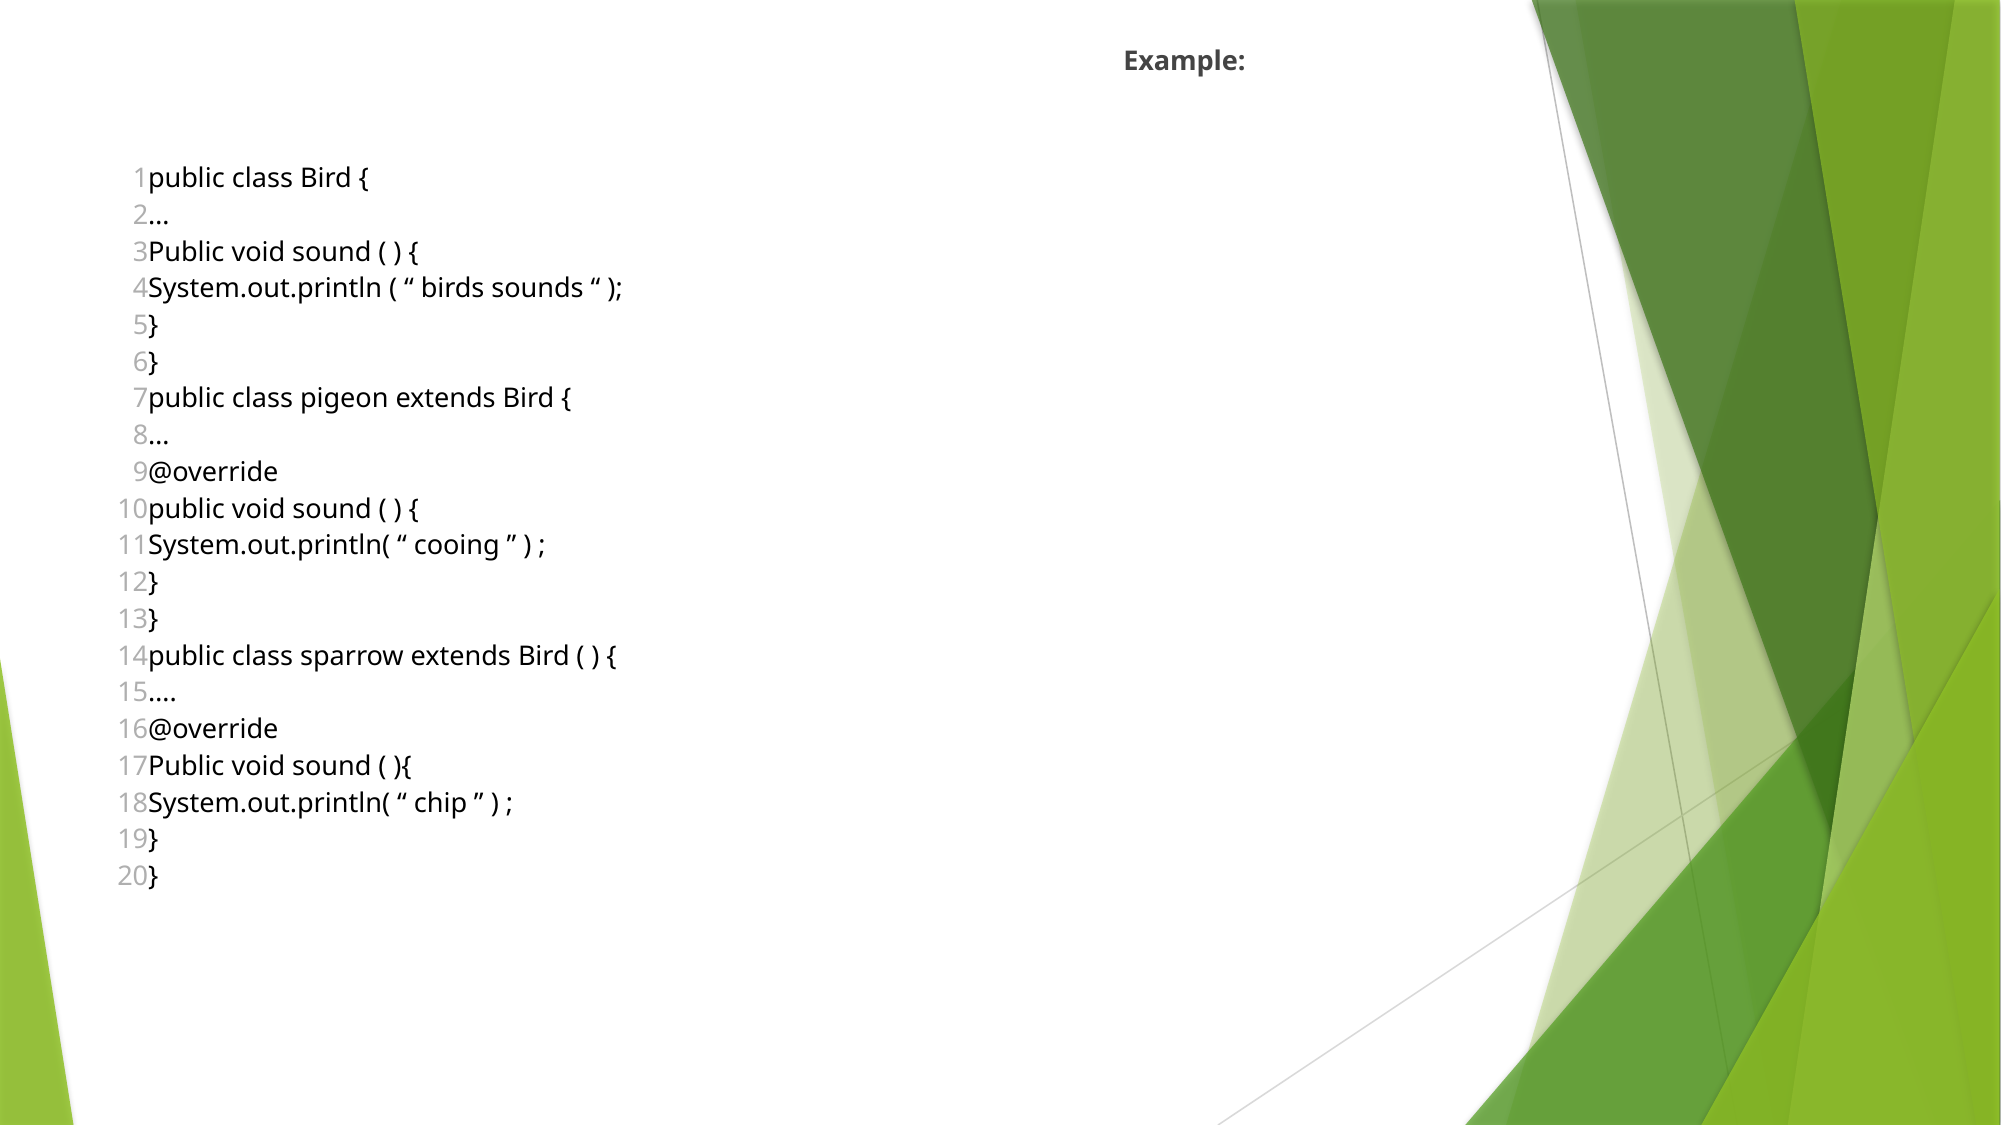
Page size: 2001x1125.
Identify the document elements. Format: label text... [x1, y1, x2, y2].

table_header 1 2 3 4 5 6 7 8 9 10 11 12 13 14 15 16 17 18 19 20 [91, 159, 148, 894]
text_box Example: [1123, 43, 1246, 167]
table_header public class Bird { … Public void sound ( ) { System.out.println ( “ birds sounds “ ); } } public class pigeon extends Bird { … @override public void sound ( ) { System.out.println( “ cooing ” ) ; } } public class sparrow extends Bird ( ) { …. @override Public void sound ( ){ System.out.println( “ chip ” ) ; } } [148, 159, 887, 894]
